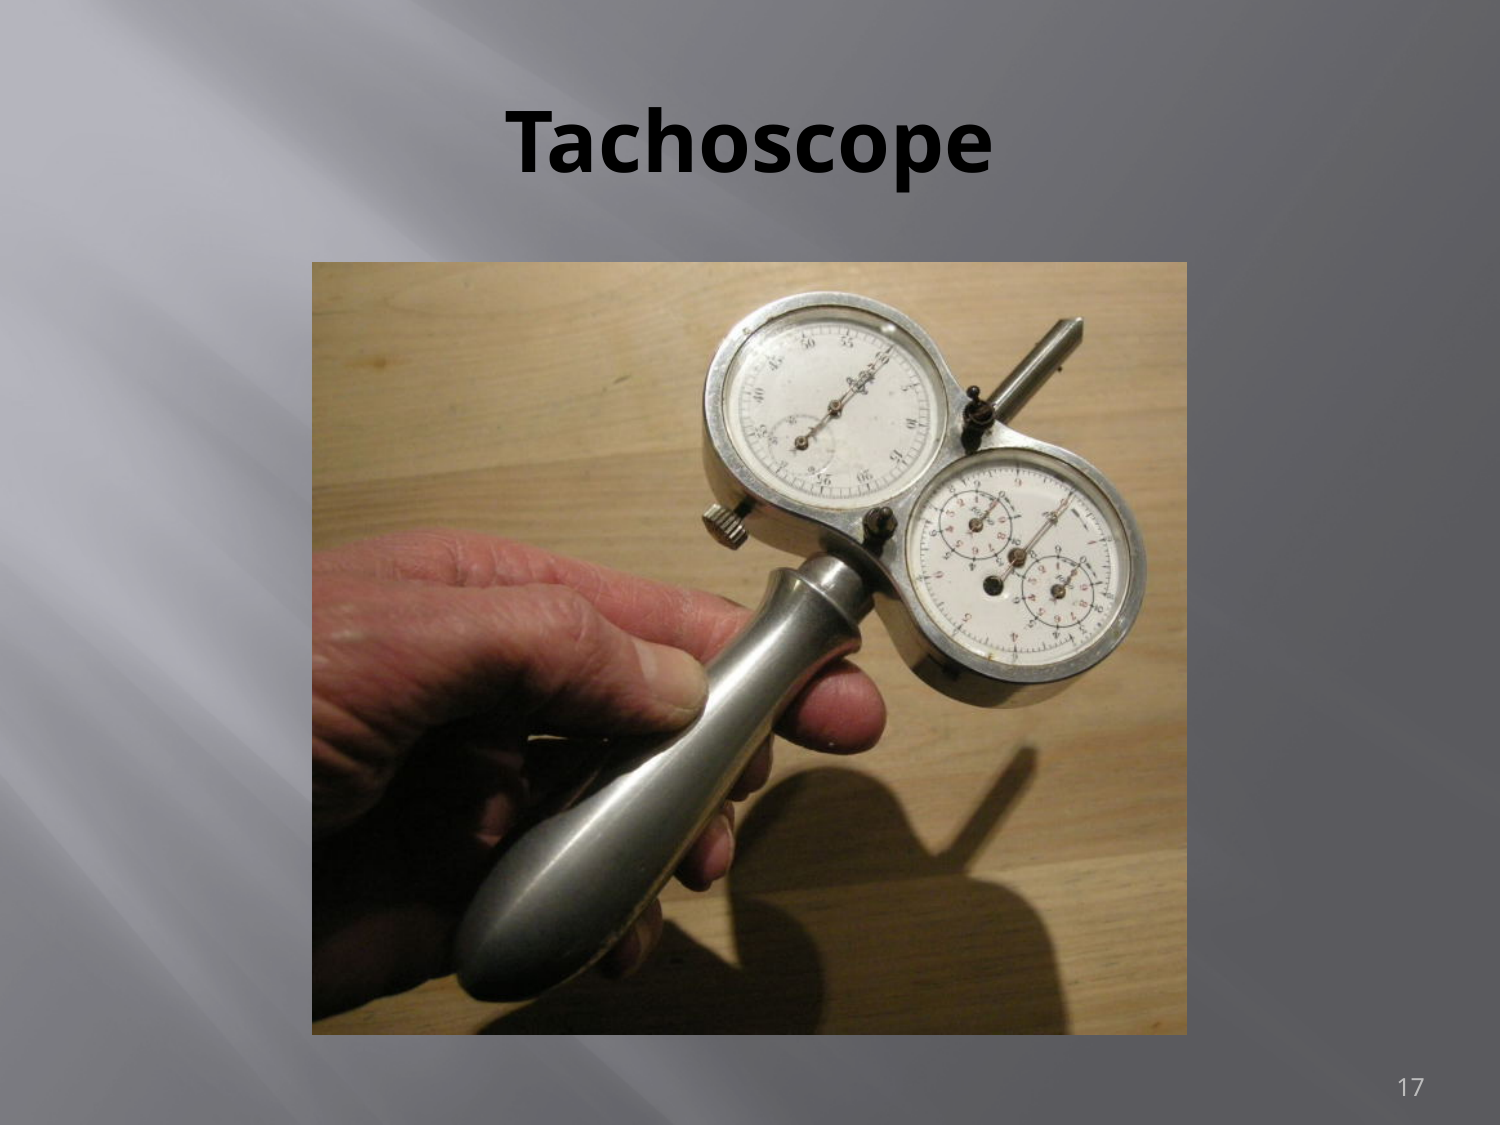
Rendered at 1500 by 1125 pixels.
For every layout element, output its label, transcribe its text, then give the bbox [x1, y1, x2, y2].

title Tachoscope [75, 45, 1425, 233]
slide_number 17 [1299, 1052, 1425, 1113]
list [312, 262, 1188, 1036]
